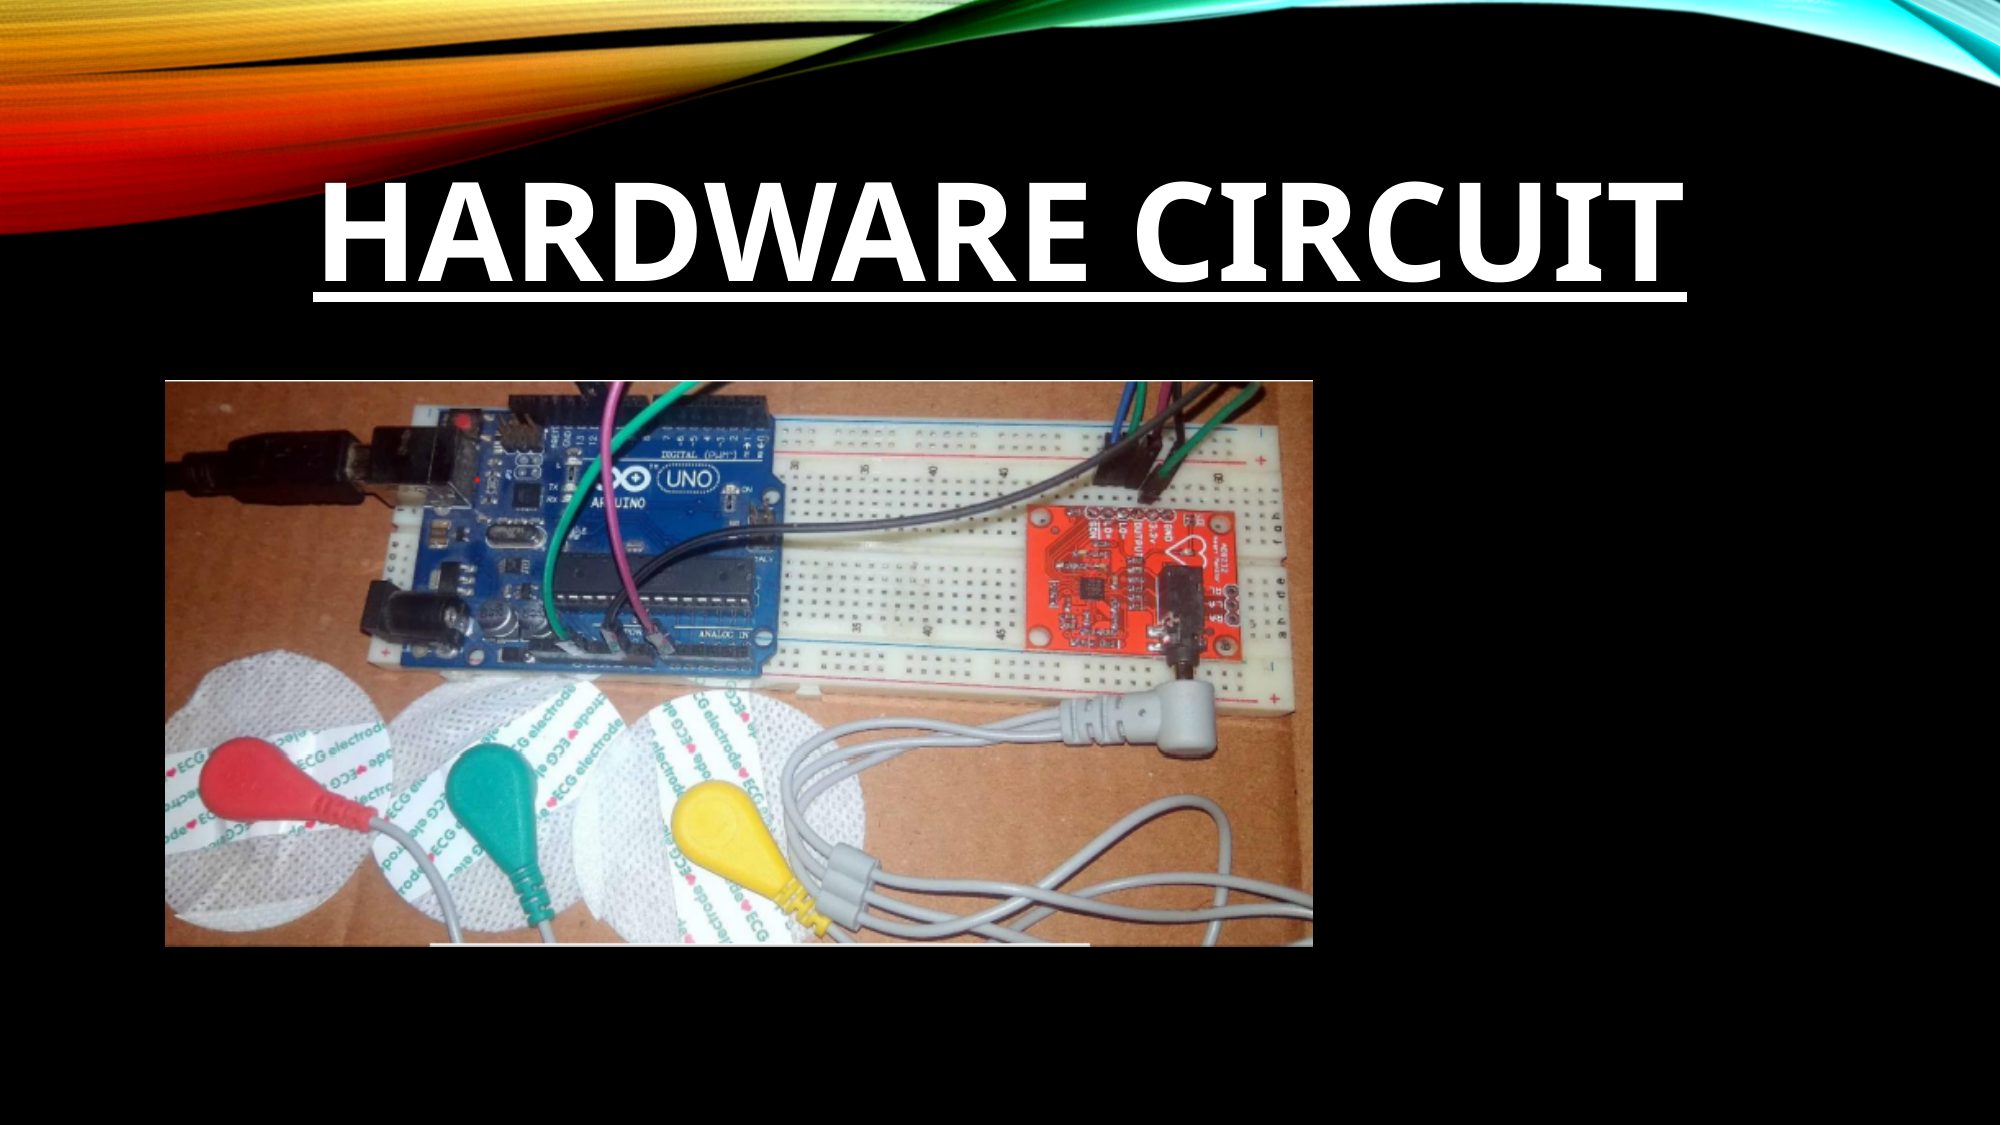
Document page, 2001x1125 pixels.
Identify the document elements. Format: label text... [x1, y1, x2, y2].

picture [0, 0, 2000, 237]
picture [165, 380, 1314, 947]
title HARDWARE CIRCUIT [112, 125, 1888, 338]
